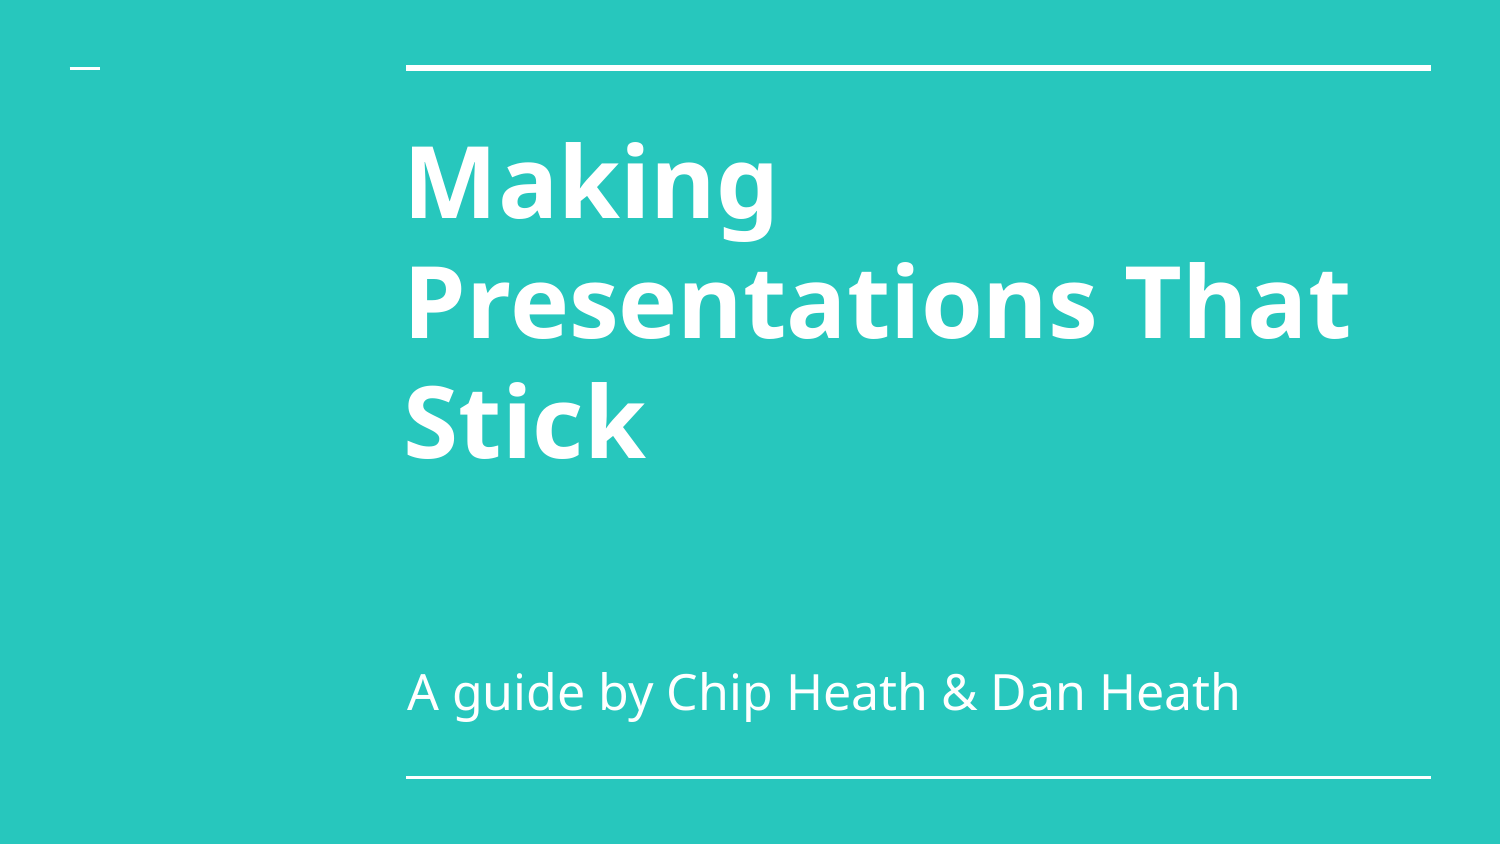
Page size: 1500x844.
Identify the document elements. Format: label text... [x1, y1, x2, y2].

subtitle A guide by Chip Heath & Dan Heath [392, 531, 1431, 735]
title Making Presentations That Stick [389, 103, 1428, 462]
